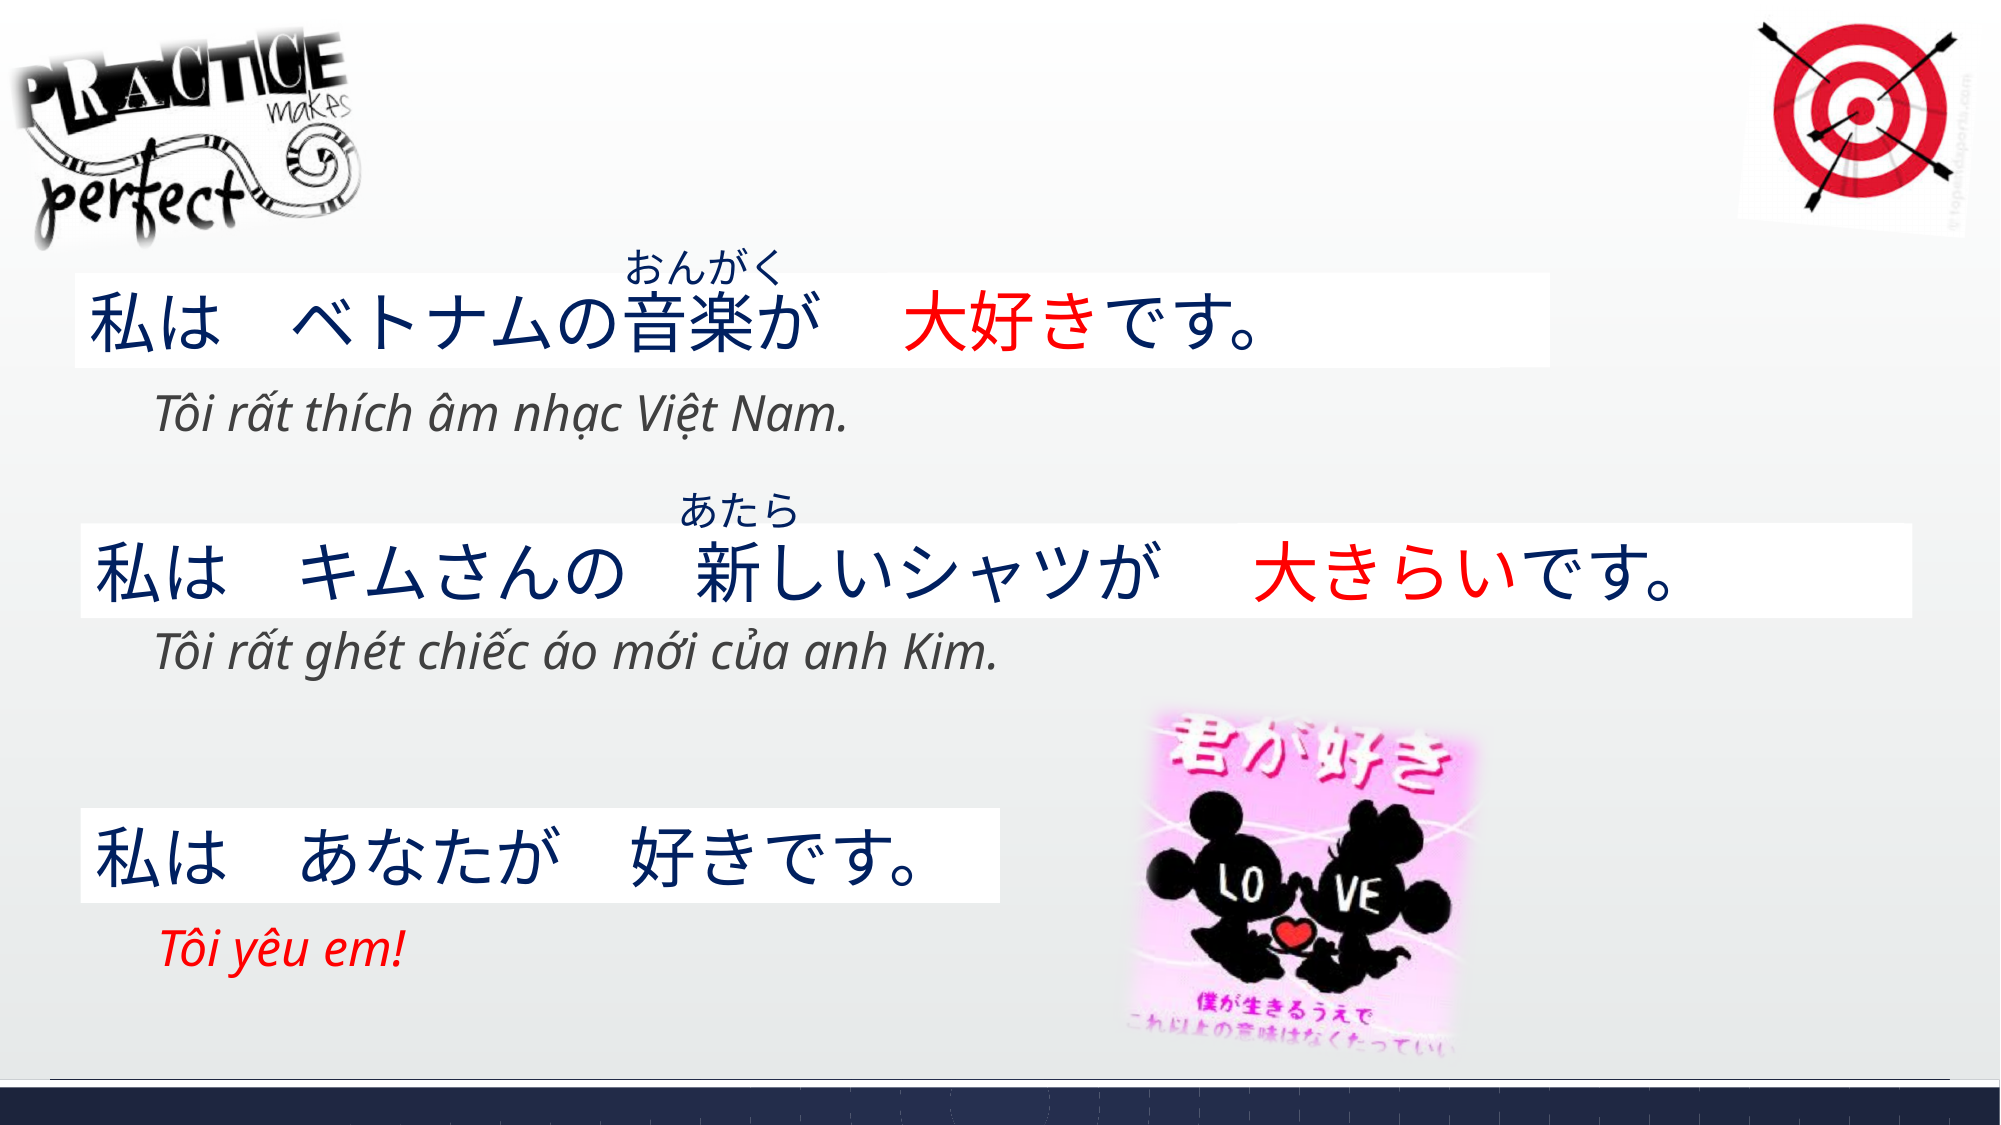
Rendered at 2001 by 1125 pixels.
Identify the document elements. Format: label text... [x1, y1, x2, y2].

picture [1738, 5, 1982, 237]
text_box Tôi yêu em! [143, 909, 475, 984]
text_box おんがく [609, 234, 838, 350]
text_box 大きらいです。 [1236, 522, 1905, 619]
text_box 私は ベトナムの音楽が とても 好きです。 [74, 272, 1501, 369]
text_box 大好きです。 [886, 272, 1551, 368]
text_box 私は キムさんの 新しいシャツが とても きらいです。 [1905, 522, 1913, 619]
picture [11, 34, 368, 248]
text_box 私は あなたが 好きです。 [80, 807, 1001, 904]
text_box Tôi rất thích âm nhạc Việt Nam. [137, 374, 888, 449]
text_box あたら [662, 477, 850, 542]
picture [1124, 708, 1482, 1054]
text_box Tôi rất ghét chiếc áo mới của anh Kim. [137, 619, 1400, 688]
text_box 私は キムさんの 新しいシャツが とても きらいです。 [80, 522, 1236, 619]
